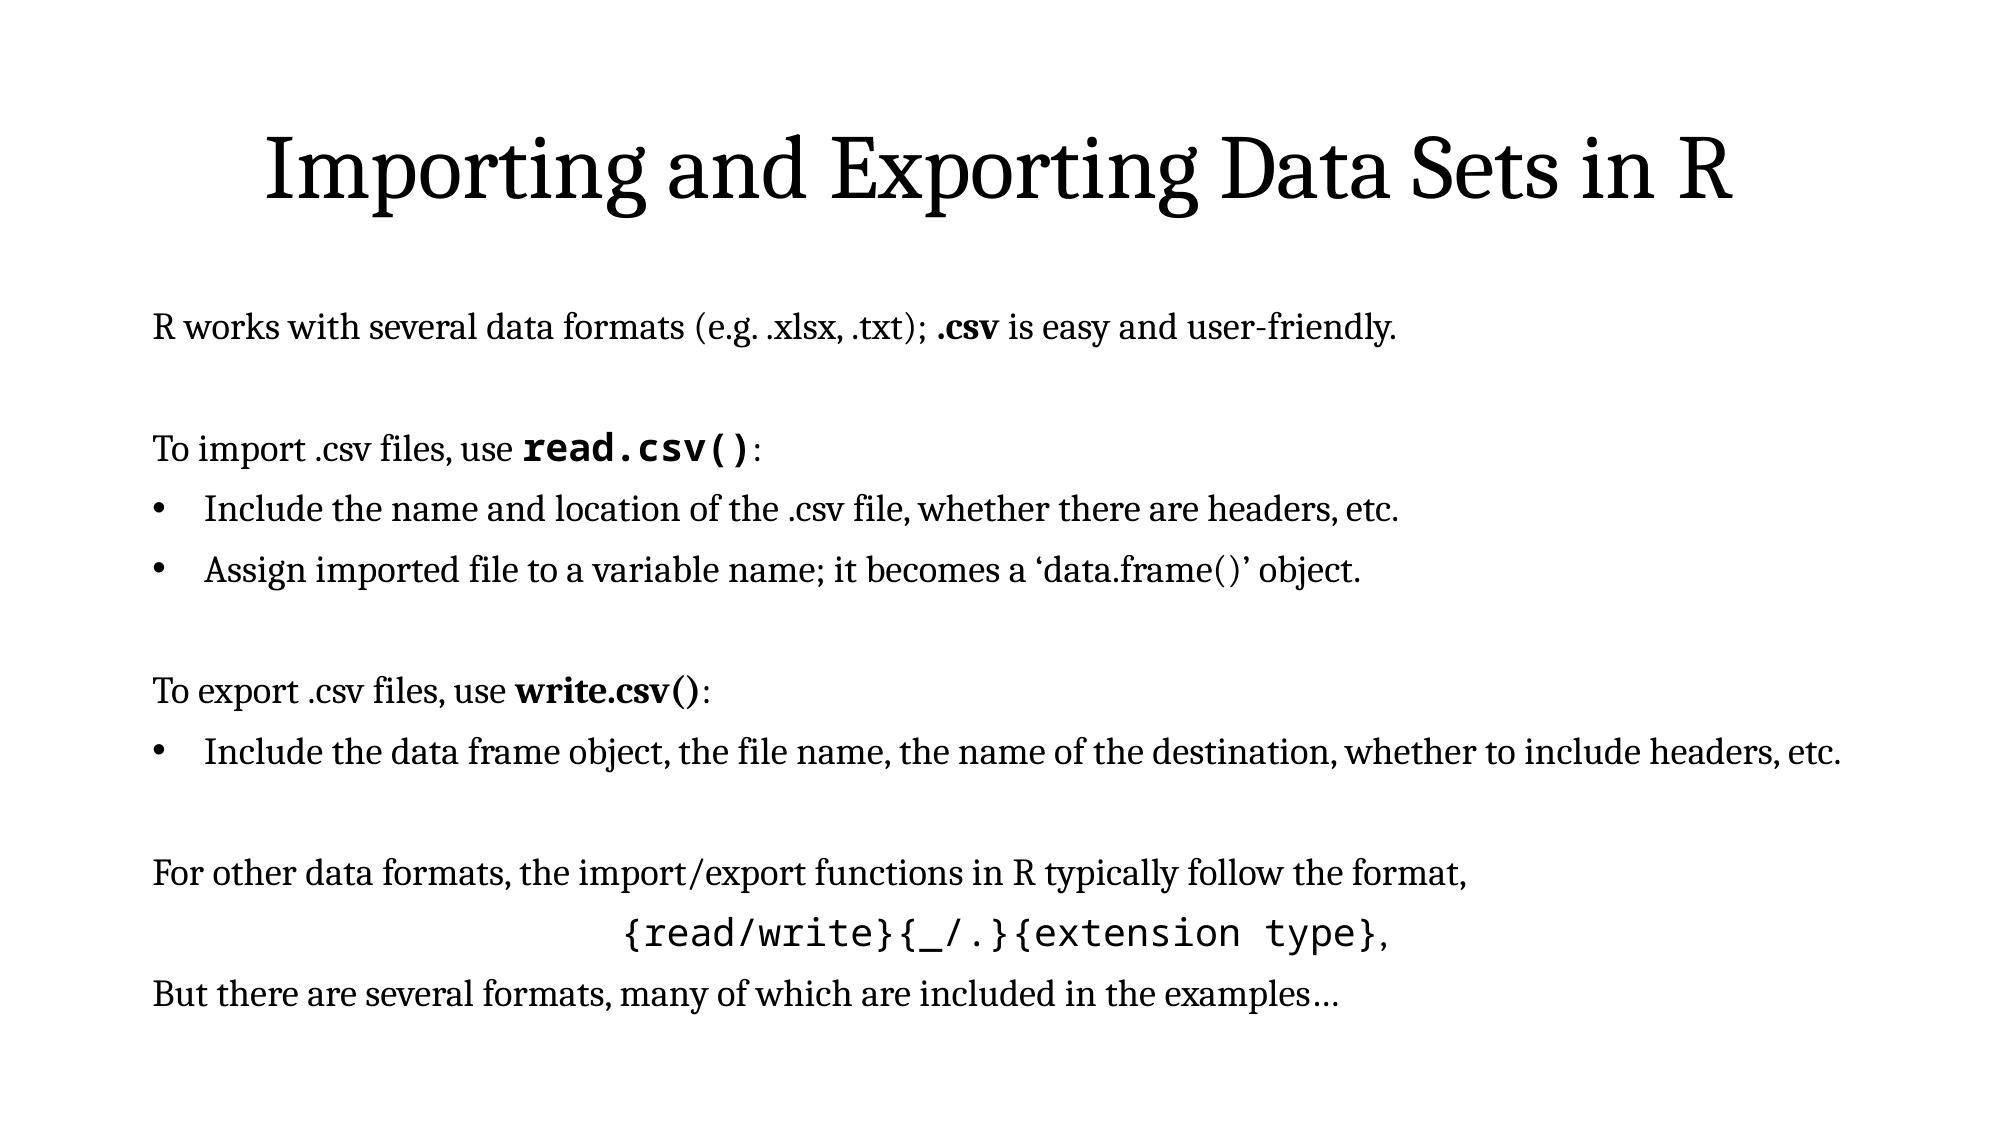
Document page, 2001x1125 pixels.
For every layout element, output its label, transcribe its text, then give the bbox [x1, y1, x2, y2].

list R works with several data formats (e.g. .xlsx, .txt); .csv is easy and user-friendly. To import .csv files, use read.csv(): Include the name and location of the .csv file, whether there are headers, etc. Assign imported file to a variable name; it becomes a ‘data.frame()’ object. To export .csv files, use write.csv(): Include the data frame object, the file name, the name of the destination, whether to include headers, etc. For other data formats, the import/export functions in R typically follow the format, {read/write}{_/.}{extension type}, But there are several formats, many of which are included in the examples… [137, 299, 1863, 1066]
title Importing and Exporting Data Sets in R [137, 59, 1863, 278]
